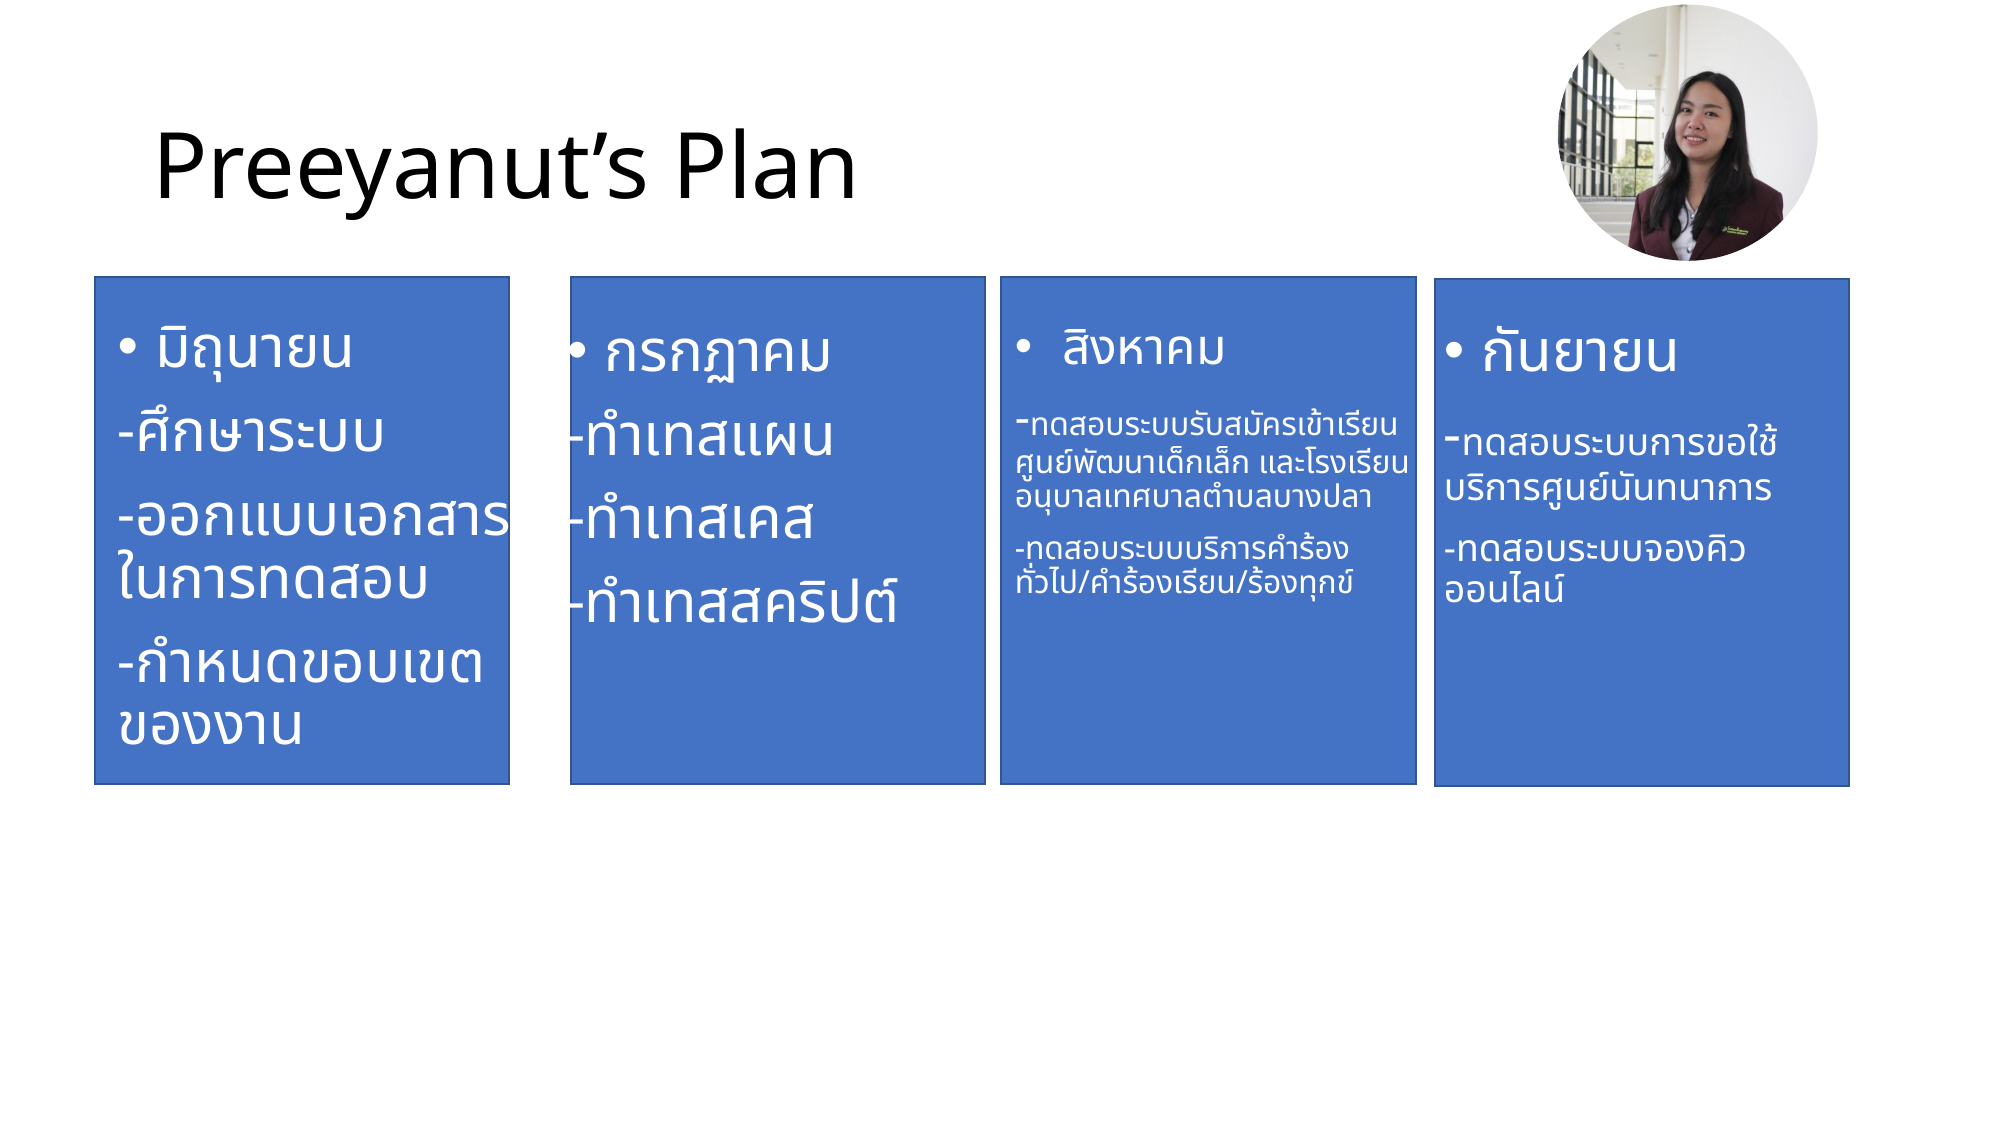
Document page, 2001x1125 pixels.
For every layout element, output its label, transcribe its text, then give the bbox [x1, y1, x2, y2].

text_box [570, 760, 986, 785]
text_box [1000, 760, 1417, 785]
picture [1557, 2, 1818, 263]
text_box สิงหาคม -ทดสอบระบบรับสมัครเข้าเรียนศูนย์พัฒนาเด็กเล็ก และโรงเรียนอนุบาลเทศบาลตำบลบางปลา -ทดสอบระบบบริการคำร้องทั่วไป/คำร้องเรียน/ร้องทุกข์ [999, 313, 1428, 760]
text_box กรกฏาคม -ทำเทสแผน -ทำเทสเคส -ทำเทสสคริปต์ [551, 313, 986, 760]
text_box [1000, 278, 1417, 313]
text_box [570, 278, 986, 313]
text_box [1434, 760, 1850, 787]
text_box [94, 276, 510, 785]
text_box [1434, 278, 1850, 313]
title Preeyanut’s Plan [137, 59, 1863, 278]
text_box กันยายน -ทดสอบระบบการขอใช้บริการศูนย์นันทนาการ -ทดสอบระบบจองคิวออนไลน์ [1428, 313, 1863, 760]
list มิถุนายน -ศึกษาระบบ -ออกแบบเอกสารในการทดสอบ -กำหนดขอบเขตของงาน [102, 309, 537, 756]
